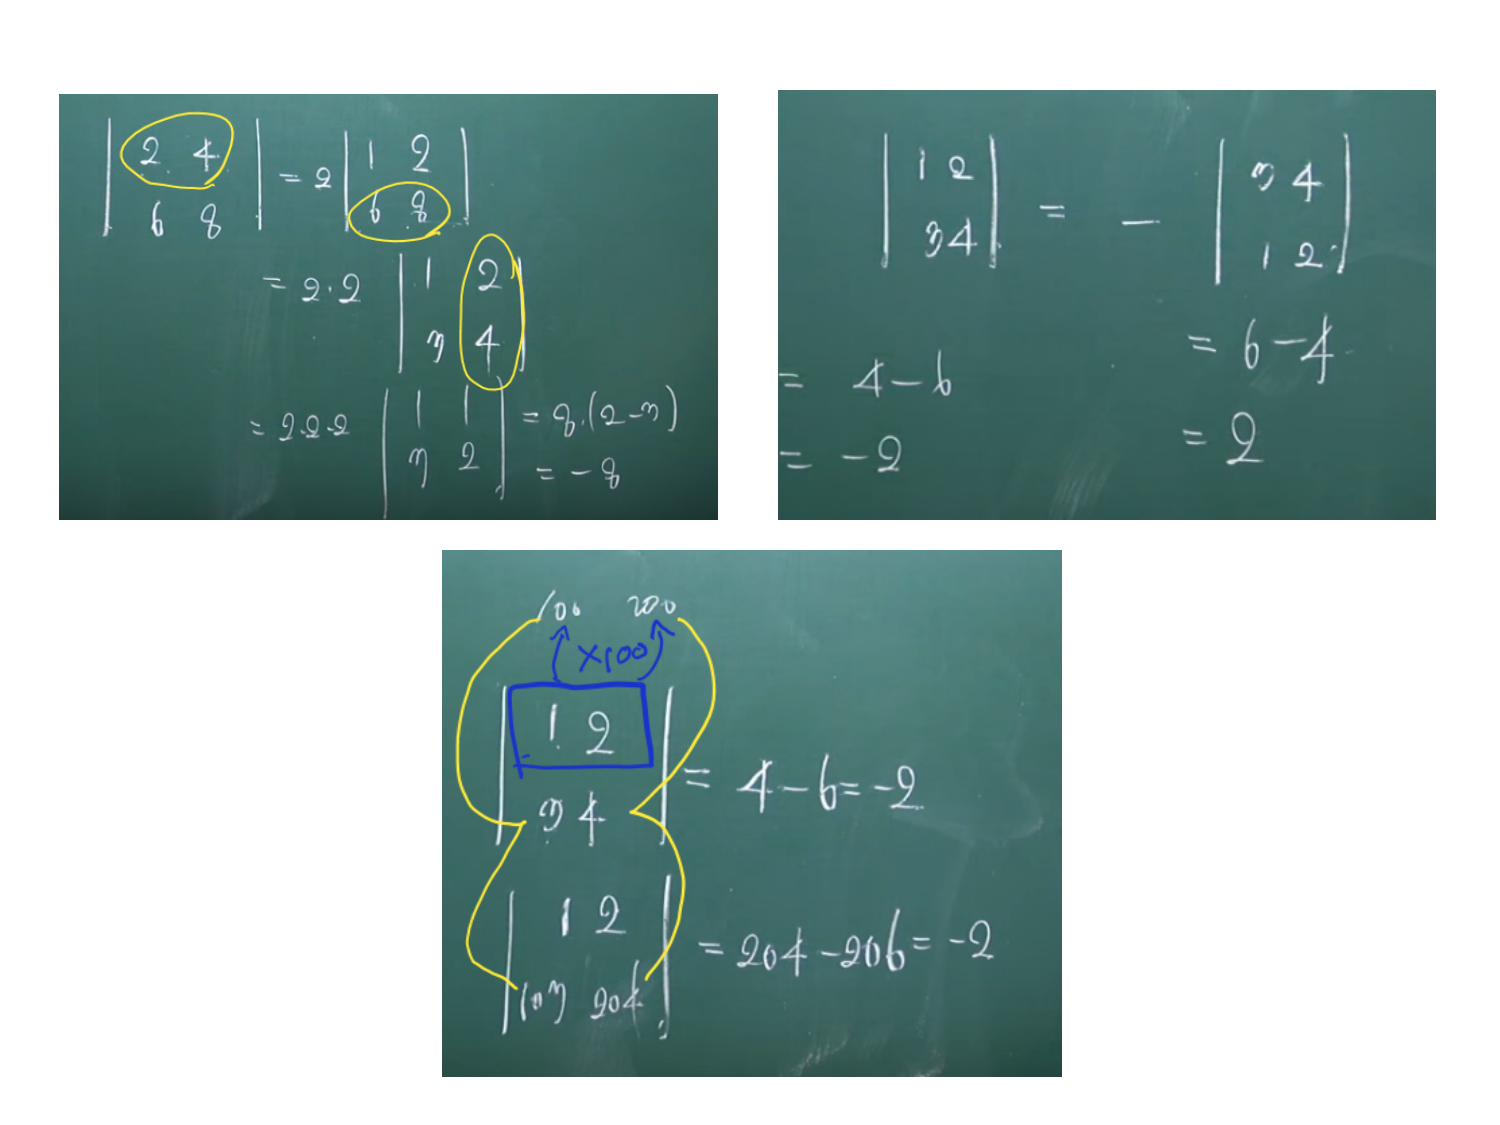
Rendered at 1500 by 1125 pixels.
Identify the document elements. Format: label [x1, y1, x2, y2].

picture [777, 90, 1436, 521]
picture [59, 93, 719, 521]
picture [442, 550, 1062, 1077]
